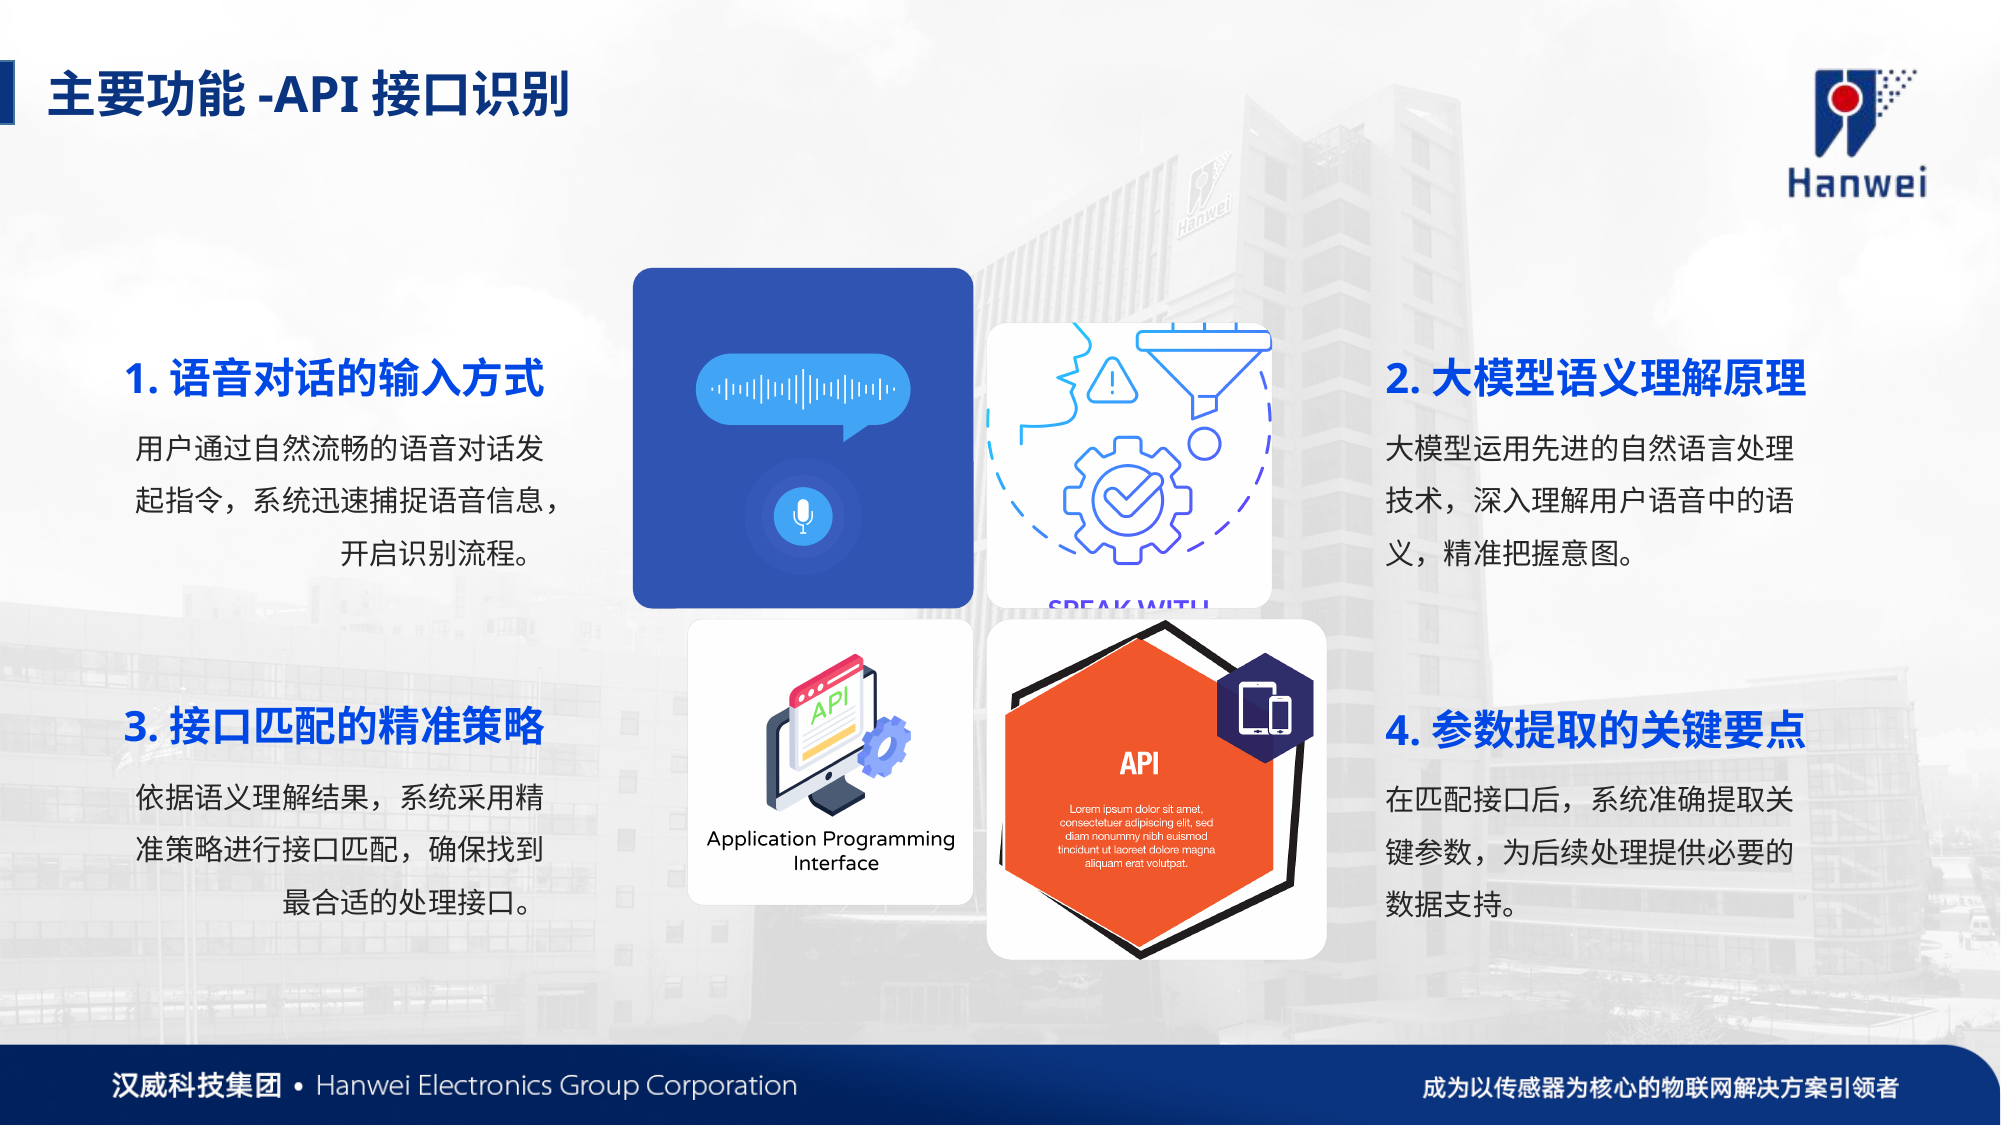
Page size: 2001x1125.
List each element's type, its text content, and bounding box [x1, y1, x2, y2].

text_box 3.接口匹配的精准策略 [114, 654, 546, 750]
text_box 依据语义理解结果，系统采用精准策略进行接口匹配，确保找到最合适的处理接口。 [114, 761, 546, 925]
text_box 在匹配接口后，系统准确提取关键参数，为后续处理提供必要的数据支持。 [1385, 764, 1817, 928]
text_box 大模型运用先进的自然语言处理技术，深入理解用户语音中的语义，精准把握意图。 [1385, 412, 1817, 576]
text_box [0, 54, 602, 131]
picture [0, 0, 2001, 1125]
text_box 1.语音对话的输入方式 [114, 300, 546, 403]
text_box 用户通过自然流畅的语音对话发起指令，系统迅速捕捉语音信息，开启识别流程。 [114, 412, 546, 576]
text_box 2.大模型语义理解原理 [1385, 300, 1817, 403]
text_box 4.参数提取的关键要点 [1385, 651, 1817, 754]
